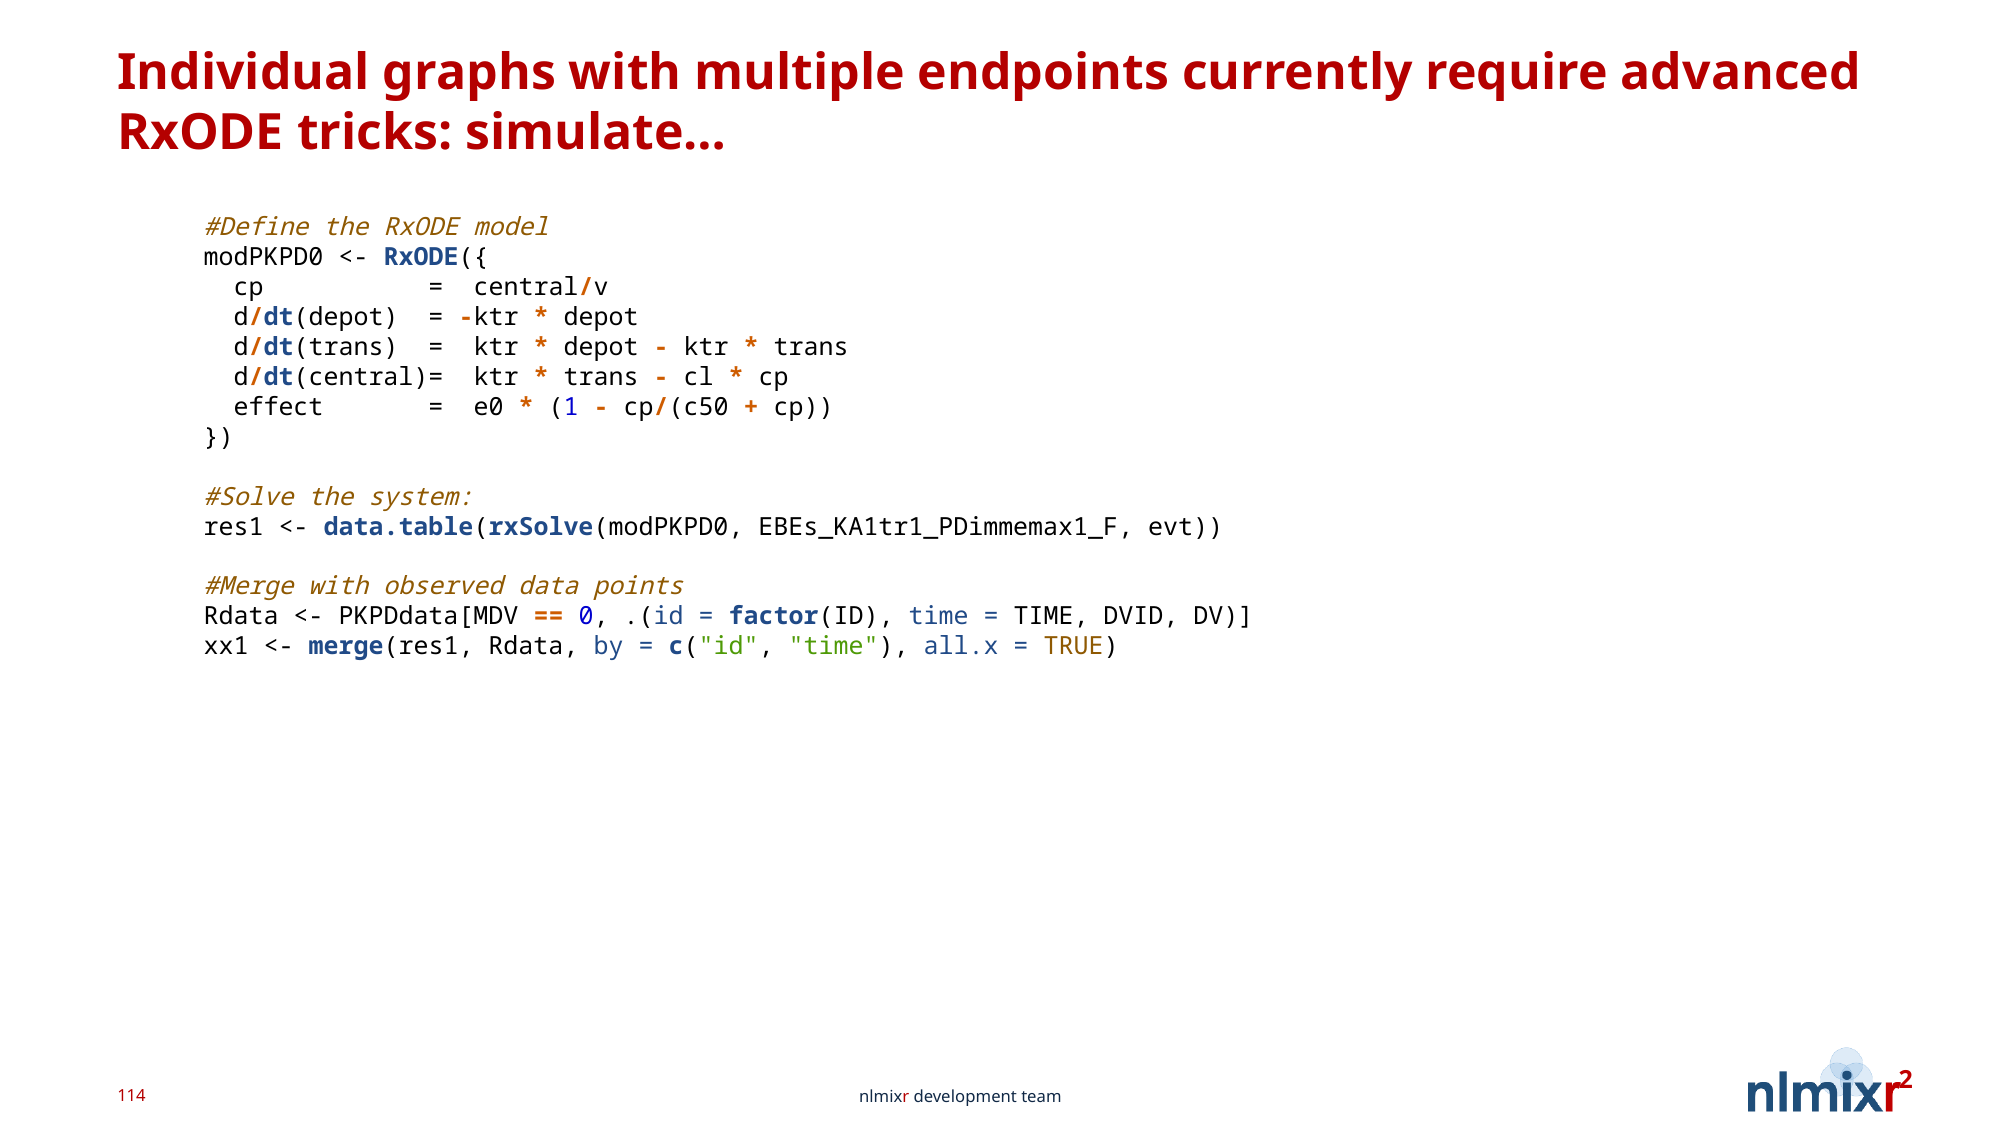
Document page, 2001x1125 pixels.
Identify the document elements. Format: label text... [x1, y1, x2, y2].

text_box #Define the RxODE model modPKPD0 <- RxODE({ cp = central/v d/dt(depot) = -ktr * depot d/dt(trans) = ktr * depot - ktr * trans d/dt(central)= ktr * trans - cl * cp effect = e0 * (1 - cp/(c50 + cp)) }) #Solve the system: res1 <- data.table(rxSolve(modPKPD0, EBEs_KA1tr1_PDimmemax1_F, evt)) #Merge with observed data points Rdata <- PKPDdata[MDV == 0, .(id = factor(ID), time = TIME, DVID, DV)] xx1 <- merge(res1, Rdata, by = c("id", "time"), all.x = TRUE) [188, 203, 1560, 698]
slide_number 114 [102, 1076, 276, 1115]
footer nlmixr development team [354, 1076, 1567, 1115]
title Individual graphs with multiple endpoints currently require advanced RxODE tricks: simulate… [102, 18, 1898, 181]
picture [1738, 1036, 1910, 1123]
